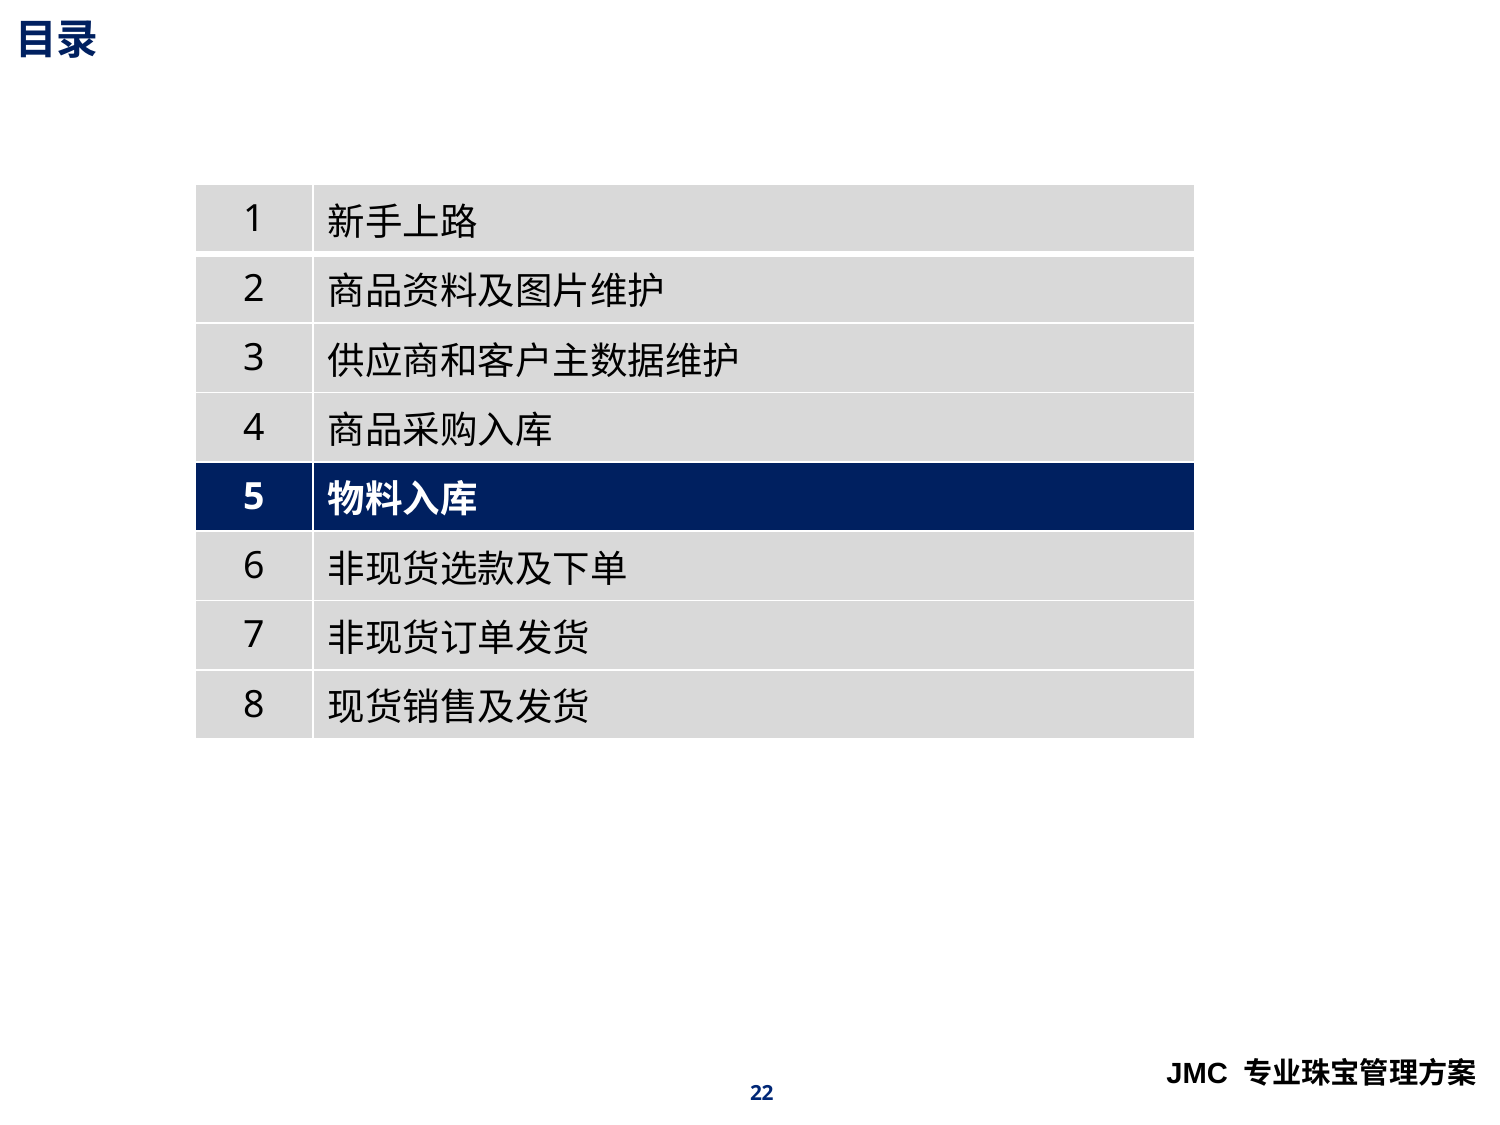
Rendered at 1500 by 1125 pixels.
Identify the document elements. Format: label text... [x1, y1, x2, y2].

table_cell 商品资料及图片维护 [314, 257, 1194, 322]
table_cell 物料入库 [314, 463, 1194, 530]
table_cell 8 [196, 671, 312, 738]
table_cell 6 [196, 532, 312, 600]
table_cell 现货销售及发货 [314, 671, 1194, 738]
title 目录 [0, 11, 1425, 79]
table_cell 供应商和客户主数据维护 [314, 324, 1194, 392]
table_cell 非现货选款及下单 [314, 532, 1194, 600]
table_cell 非现货订单发货 [314, 601, 1194, 669]
table_cell 3 [196, 324, 312, 392]
table_cell 商品采购入库 [314, 393, 1194, 461]
table_header 新手上路 [314, 185, 1194, 251]
table_cell 5 [196, 463, 312, 530]
table_cell 4 [196, 393, 312, 461]
table_cell 2 [196, 257, 312, 322]
table_header 1 [196, 185, 312, 251]
table_cell 7 [196, 601, 312, 669]
